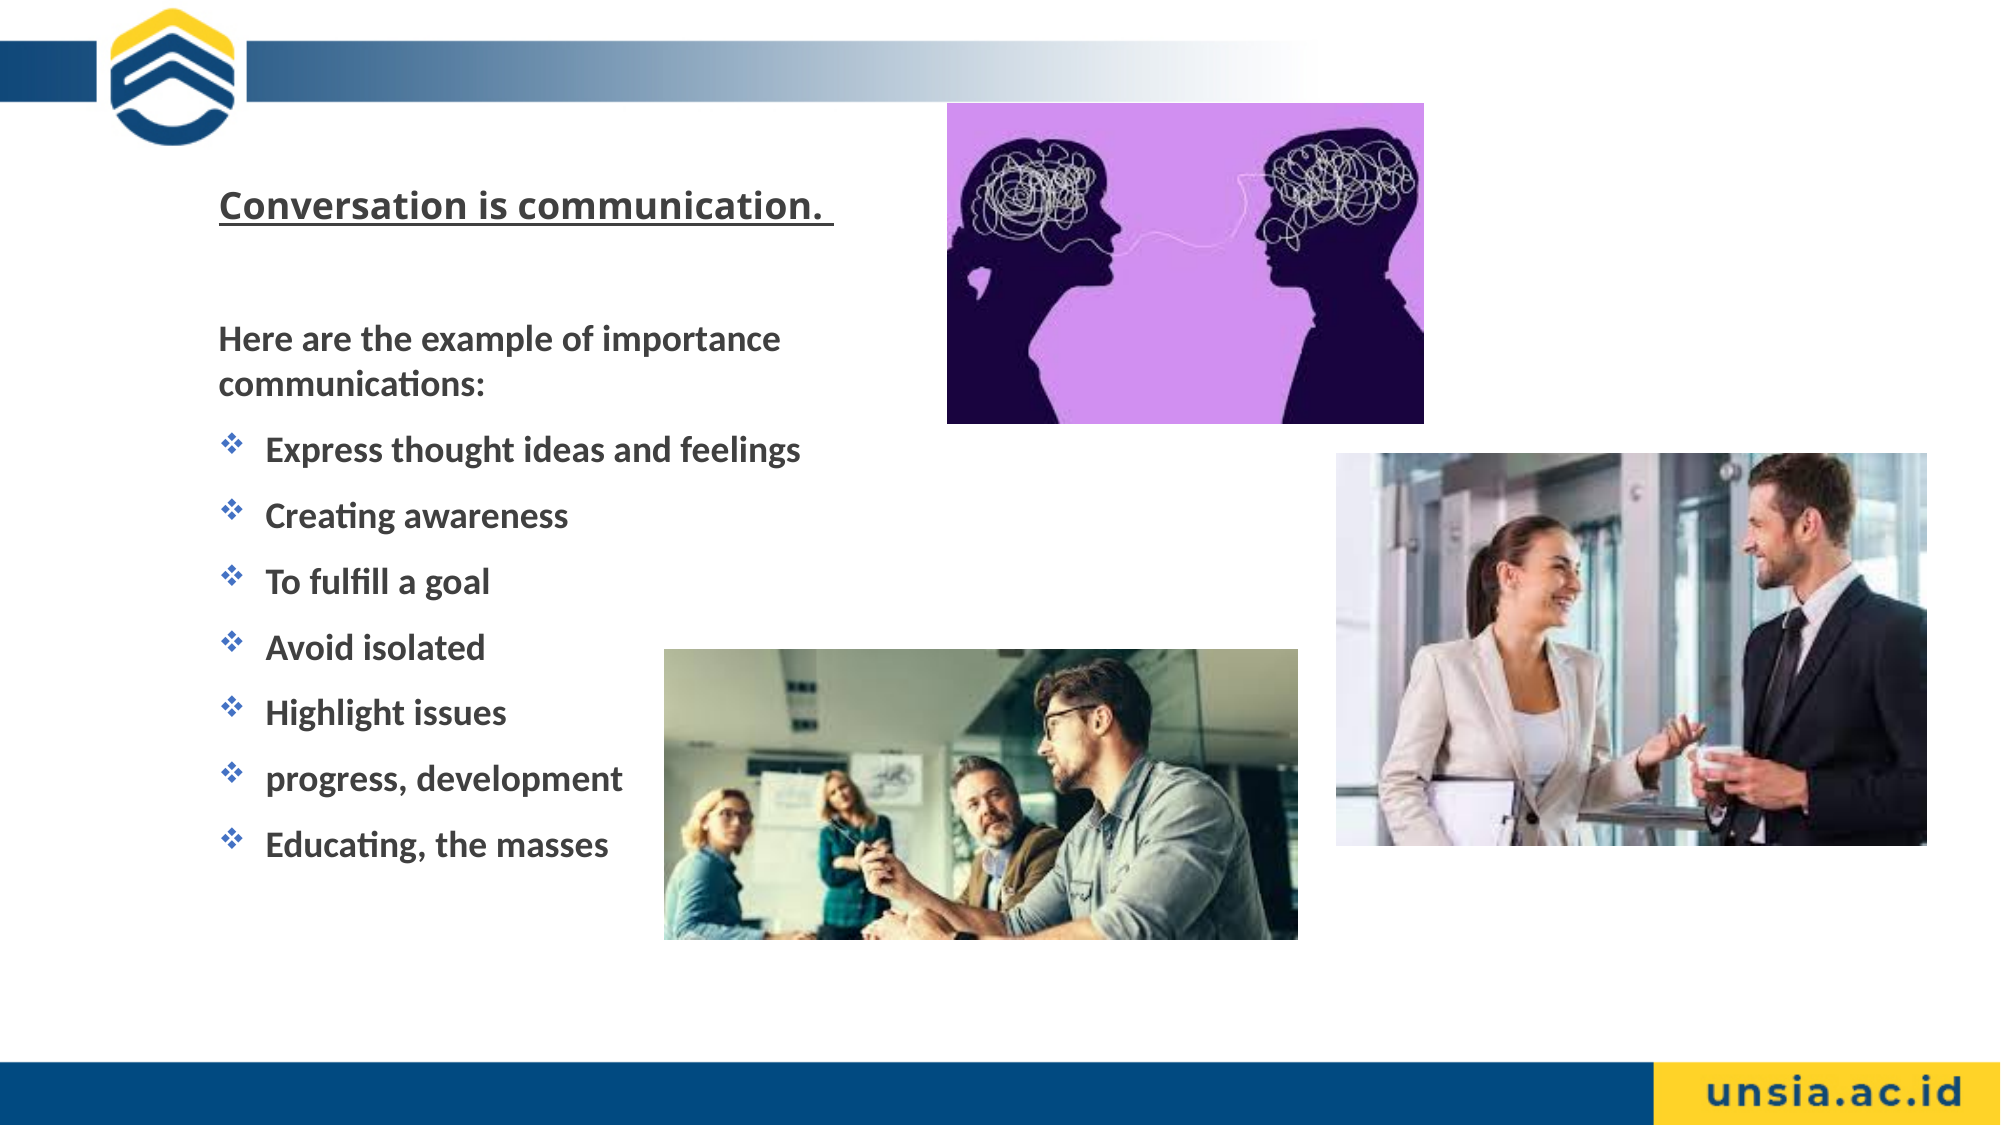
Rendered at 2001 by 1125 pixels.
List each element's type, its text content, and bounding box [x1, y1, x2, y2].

picture [0, 0, 2001, 1125]
text_box Conversation is communication. Here are the example of importance communications: Express thought ideas and feelings Creating awareness To fulfill a goal Avoid isolated Highlight issues progress, development Educating, the masses [196, 174, 951, 1028]
text_box [1046, 185, 1809, 998]
